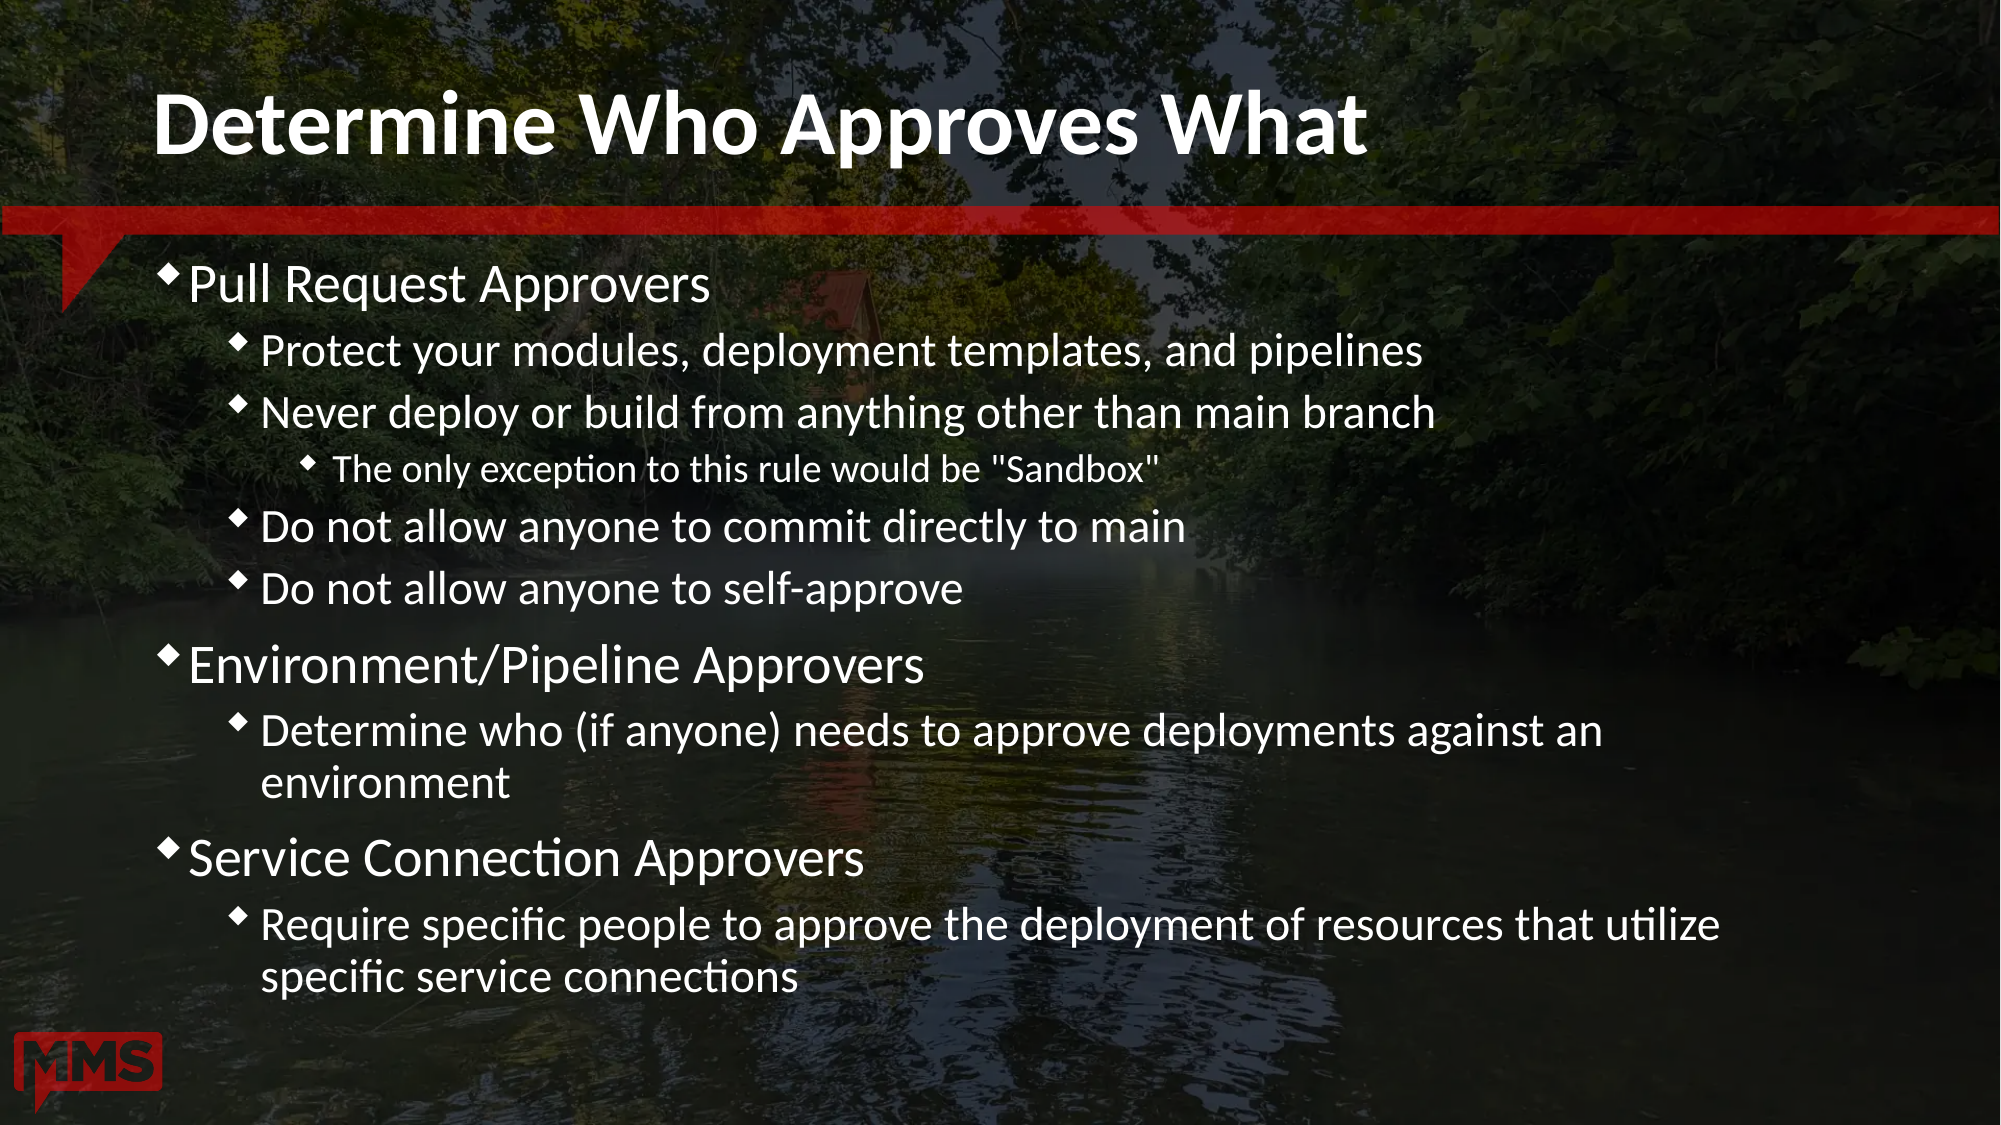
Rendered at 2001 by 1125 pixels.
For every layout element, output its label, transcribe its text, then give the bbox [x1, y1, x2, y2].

picture [0, 0, 2001, 1125]
title Determine Who Approves What [137, 59, 1863, 190]
list Pull Request Approvers Protect your modules, deployment templates, and pipelines Never deploy or build from anything other than main branch The only exception to this rule would be "Sandbox" Do not allow anyone to commit directly to main Do not allow anyone to self-approve Environment/Pipeline Approvers Determine who (if anyone) needs to approve deployments against an environment Service Connection Approvers Require specific people to approve the deployment of resources that utilize specific service connections [137, 247, 1863, 1014]
